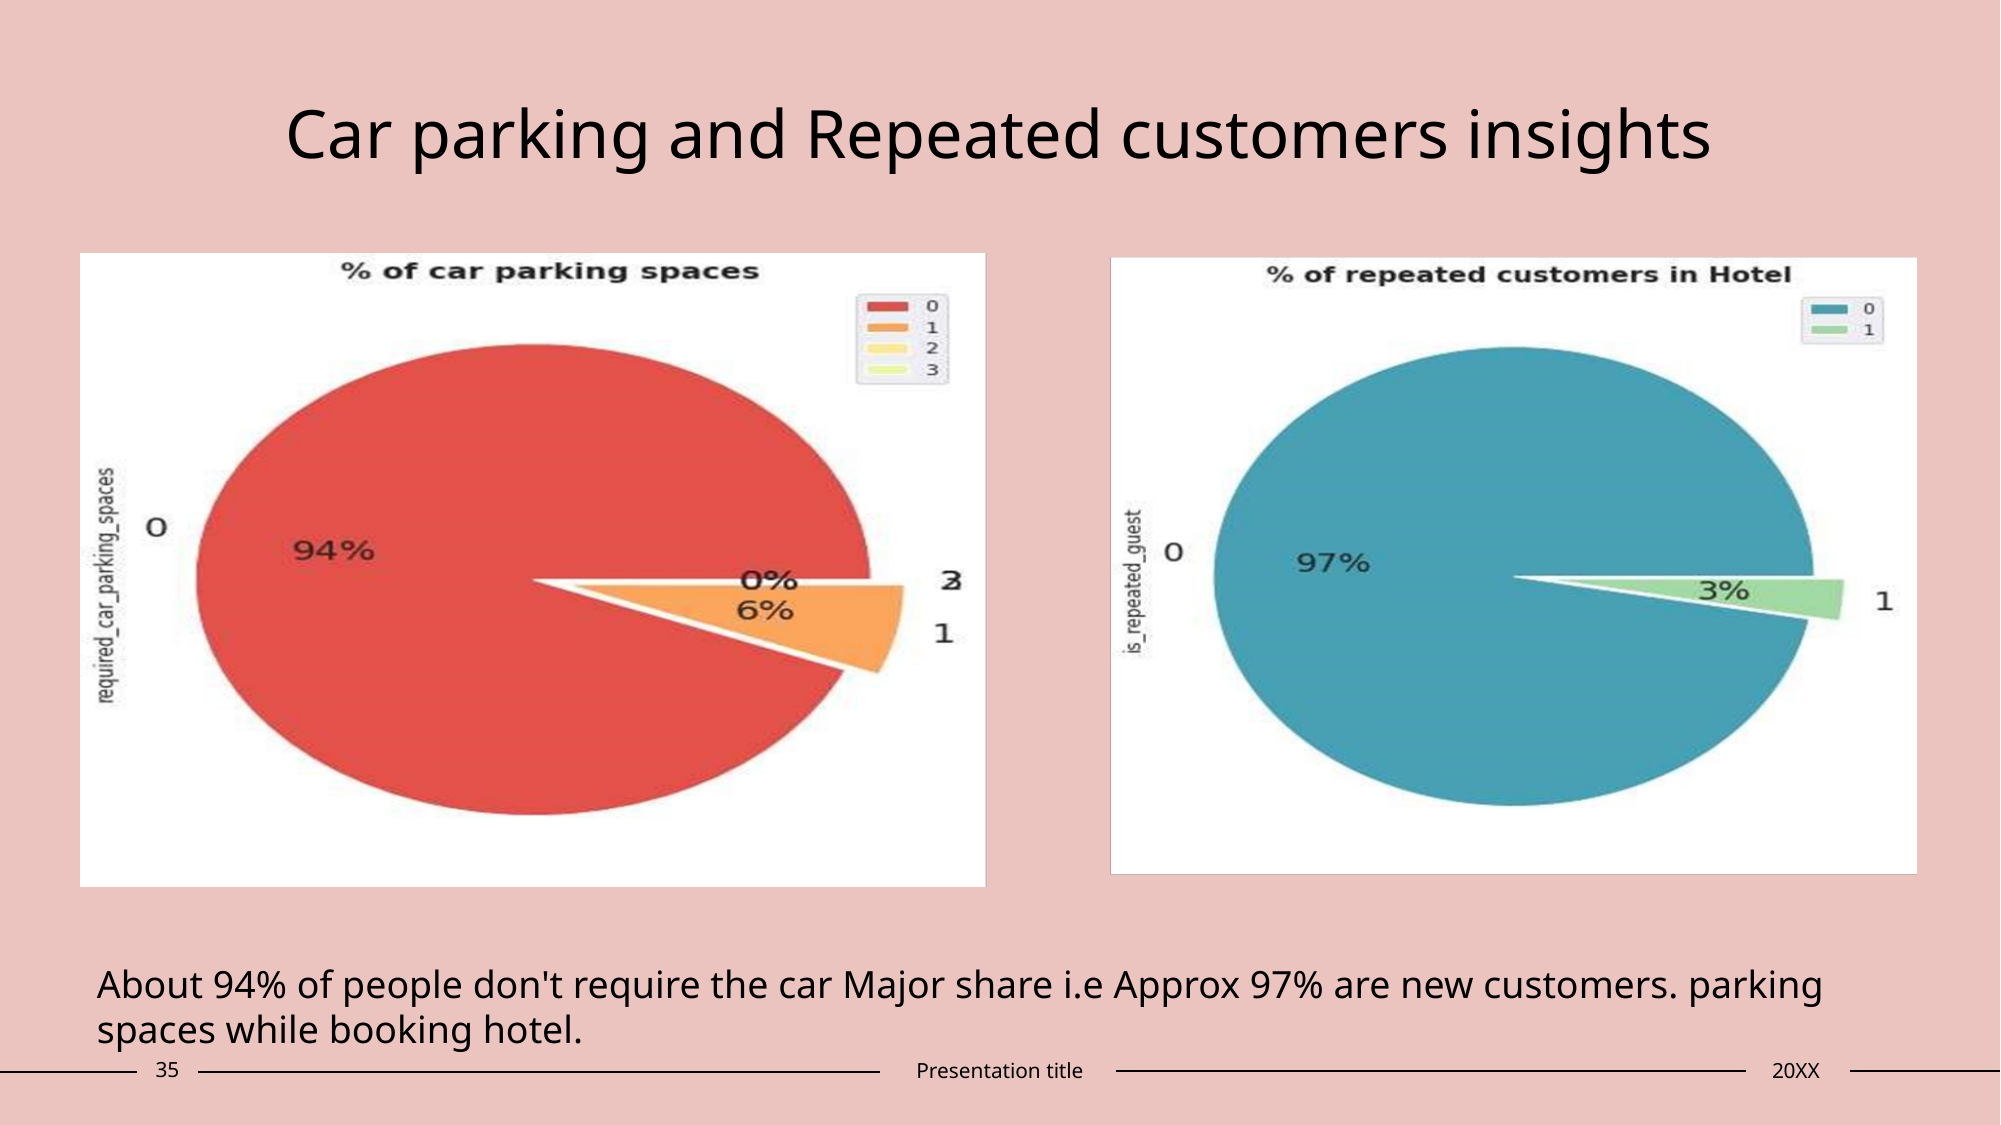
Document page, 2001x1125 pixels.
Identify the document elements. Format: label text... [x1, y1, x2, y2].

text_box About 94% of people don't require the car Major share i.e Approx 97% are new customers. parking spaces while booking hotel. [82, 953, 1918, 1059]
title Car parking and Repeated customers insights [187, 83, 1813, 251]
slide_number 35 [137, 1059, 198, 1091]
picture [80, 253, 1917, 887]
slide_number 20XX [1743, 1059, 1849, 1091]
footer Presentation title [879, 1059, 1120, 1091]
